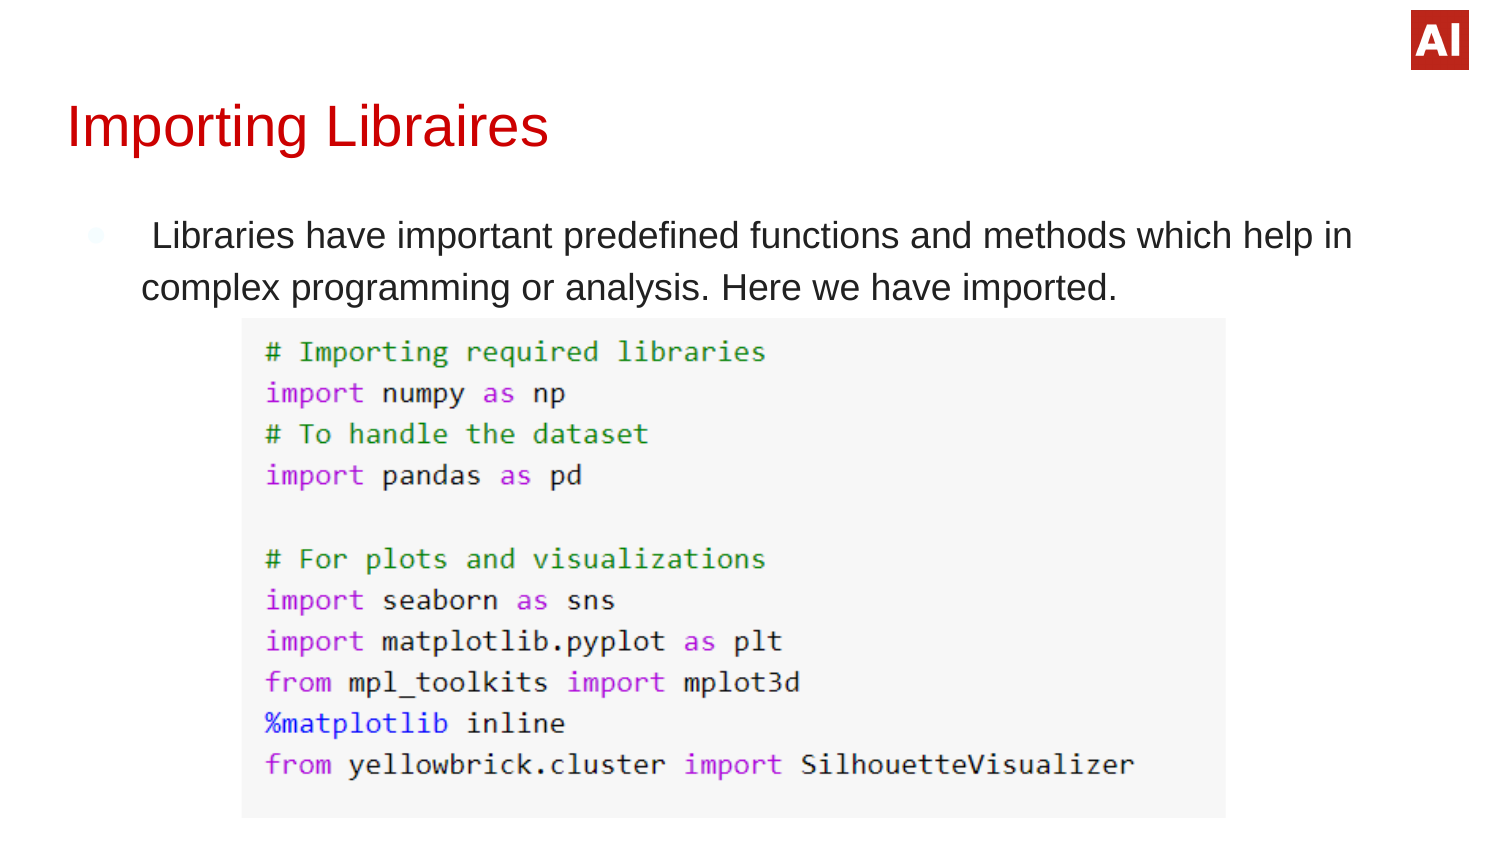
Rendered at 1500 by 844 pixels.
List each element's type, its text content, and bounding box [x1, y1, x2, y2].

title Importing Libraires [51, 72, 1449, 167]
picture [1411, 10, 1469, 70]
list Libraries have important predefined functions and methods which help in complex programming or analysis. Here we have imported. [51, 189, 1449, 750]
picture [241, 318, 1226, 818]
